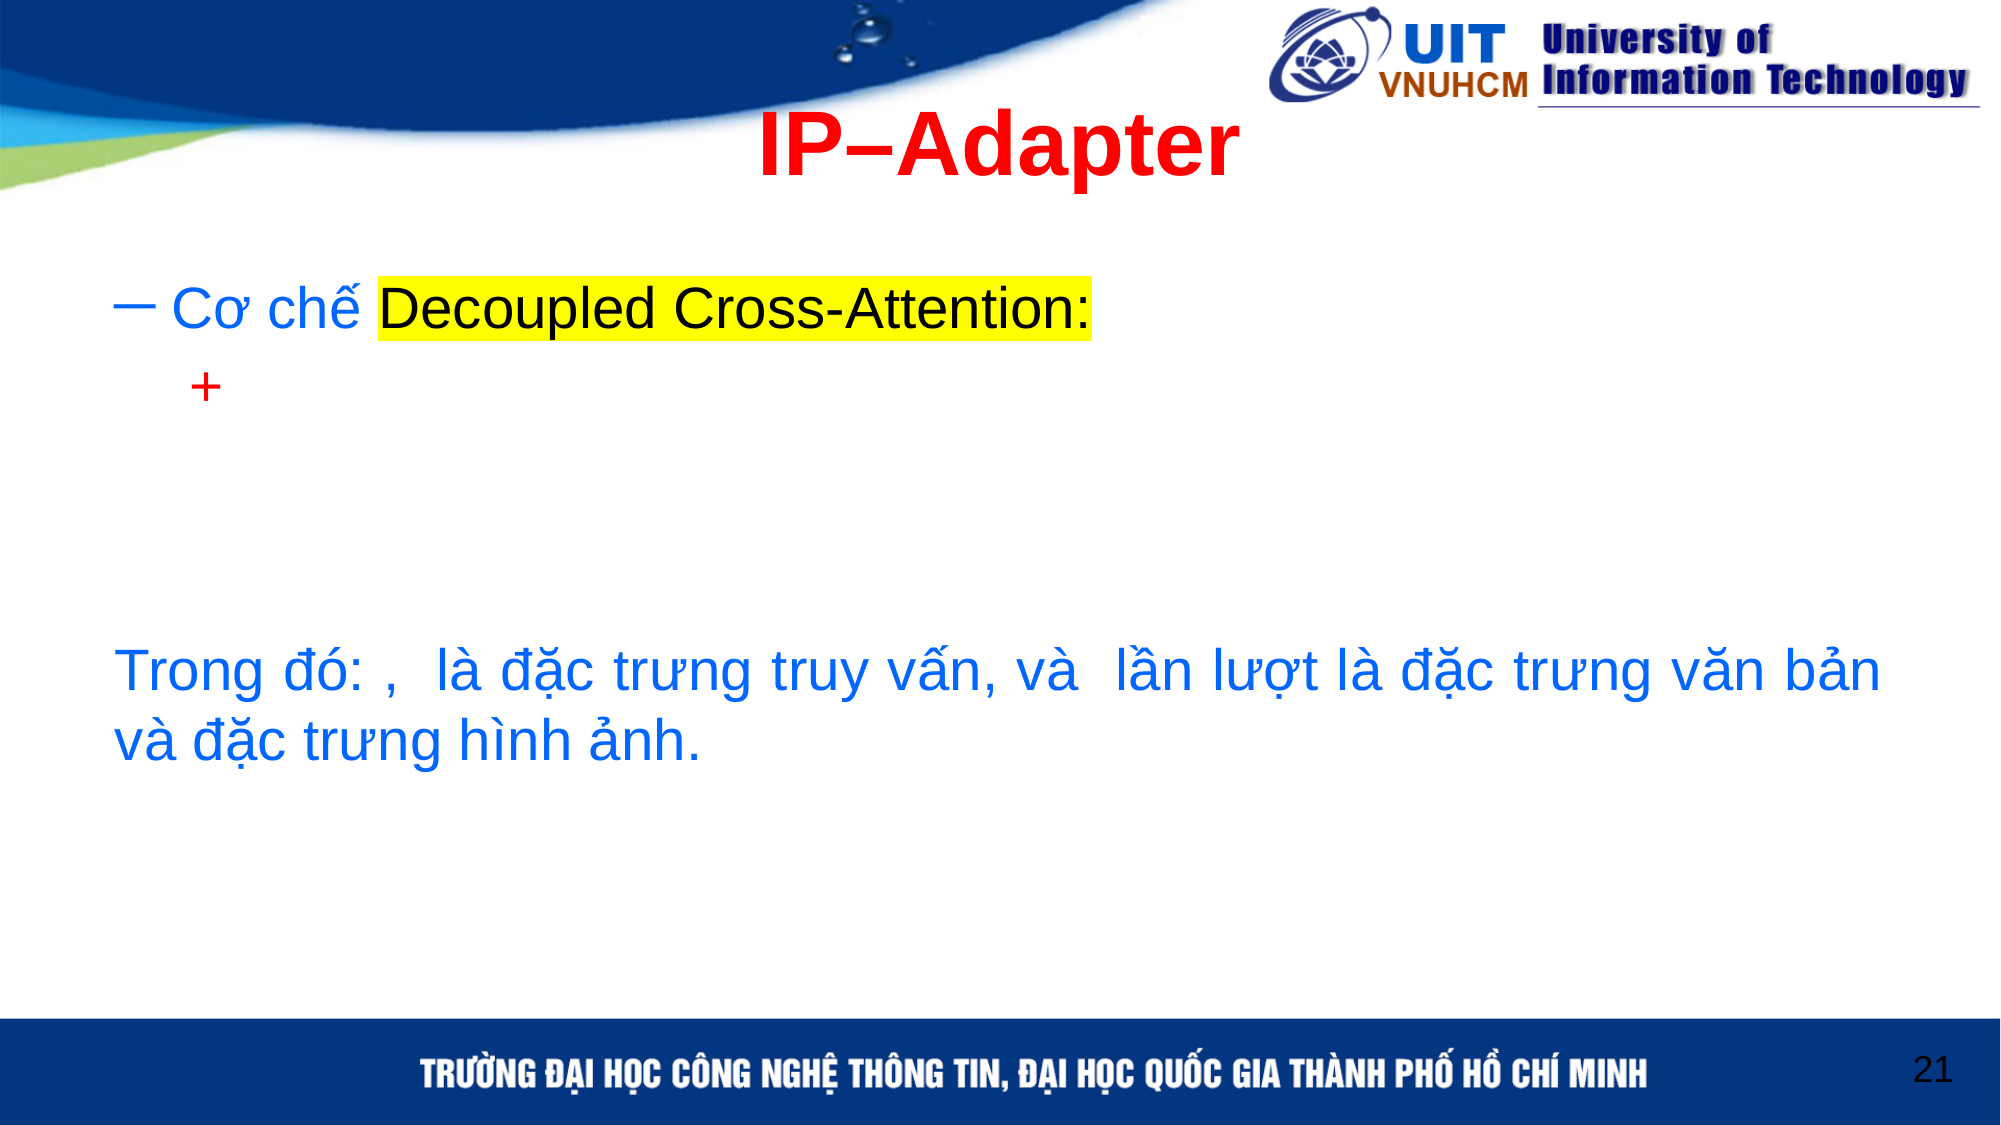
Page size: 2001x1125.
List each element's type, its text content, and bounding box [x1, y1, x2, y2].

title IP–Adapter [99, 45, 1900, 233]
picture [0, 0, 2001, 1125]
